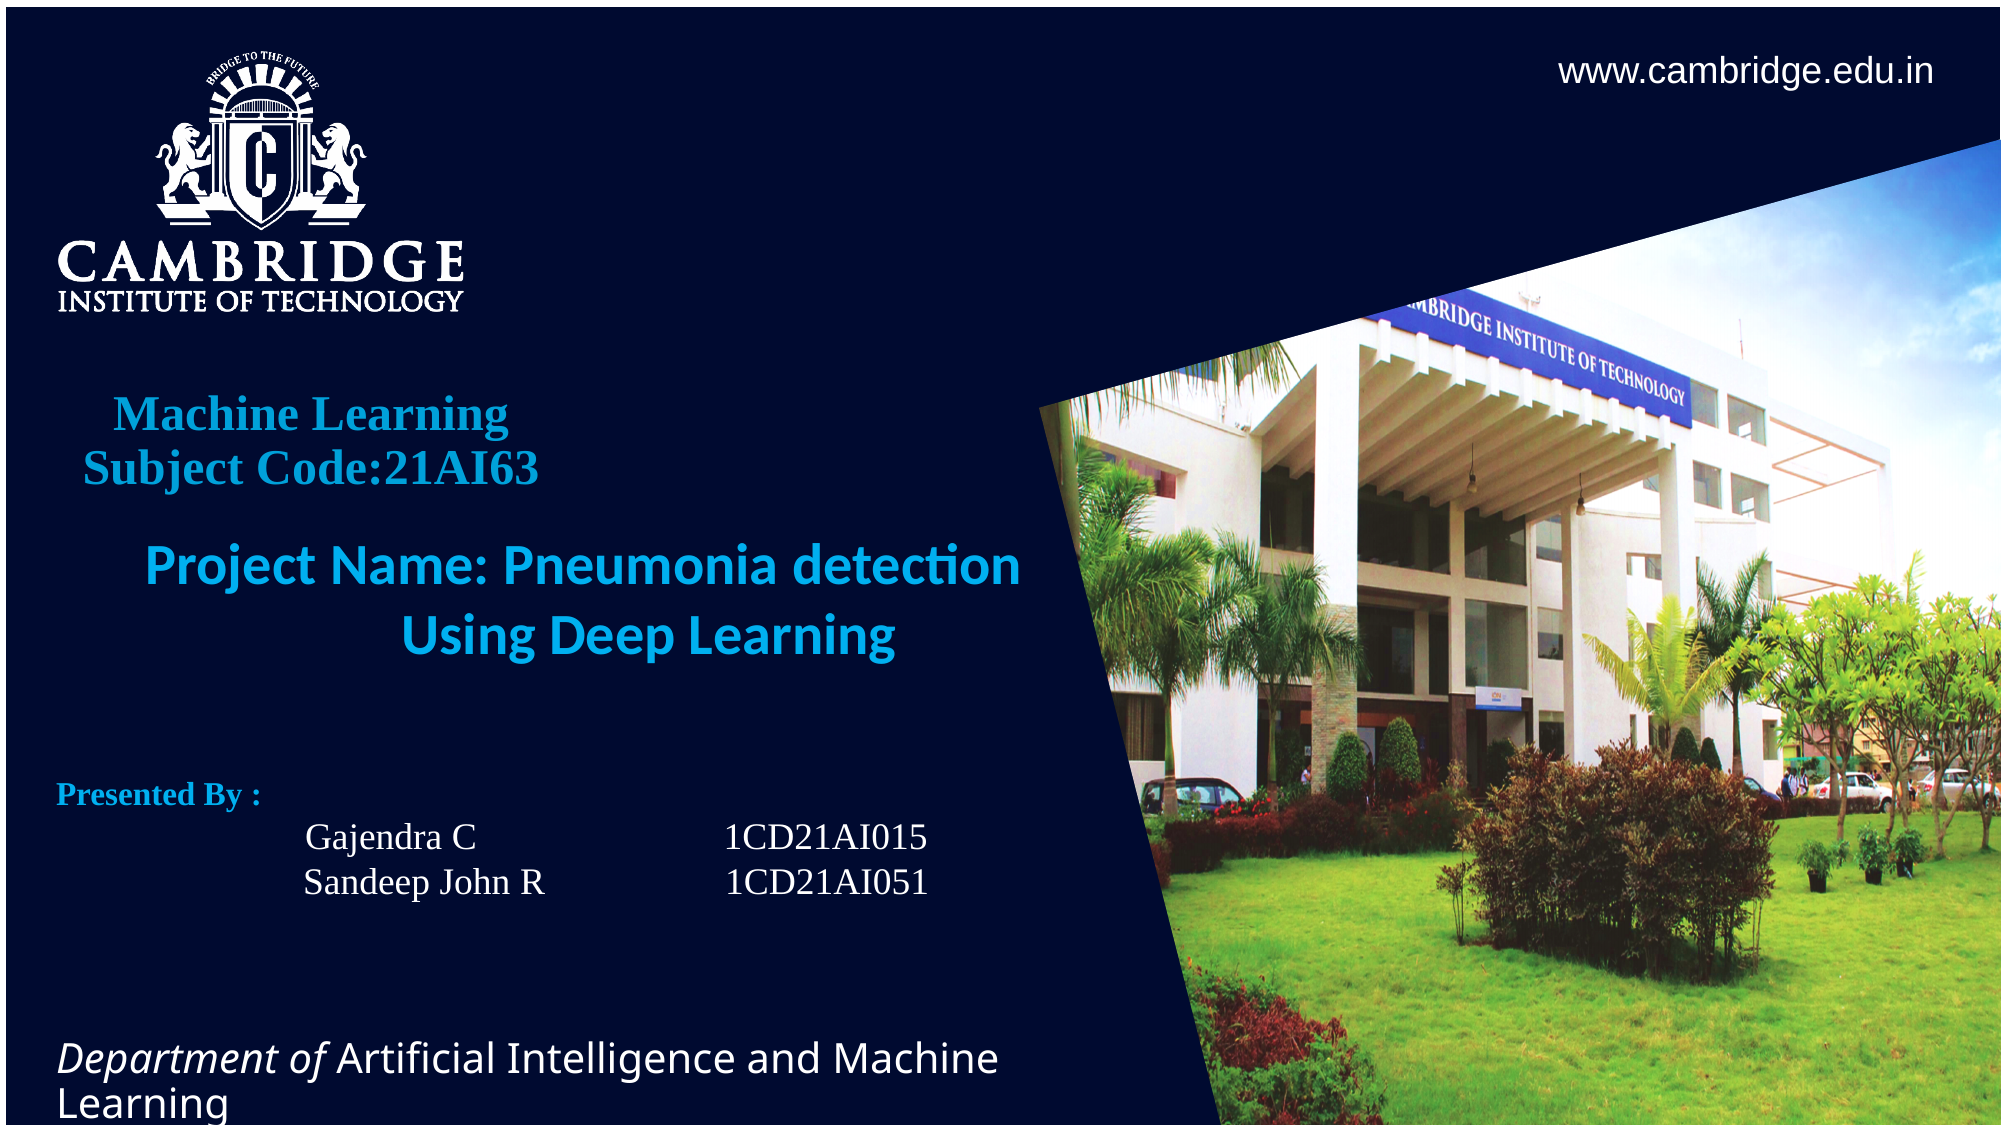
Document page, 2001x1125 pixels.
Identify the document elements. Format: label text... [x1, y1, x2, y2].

text_box Machine Learning Subject Code:21AI63 [0, 328, 793, 503]
text_box www.cambridge.edu.in [1543, 39, 2000, 99]
text_box Presented By : Gajendra C 1CD21AI015 Sandeep John R 1CD21AI051 [41, 765, 1038, 955]
text_box Project Name: Pneumonia detection Using Deep Learning [41, 519, 1038, 734]
picture [1038, 139, 2001, 1125]
picture [58, 51, 464, 312]
text_box Department of Artificial Intelligence and Machine Learning [41, 1030, 1038, 1107]
text_box [5, 6, 2000, 1125]
